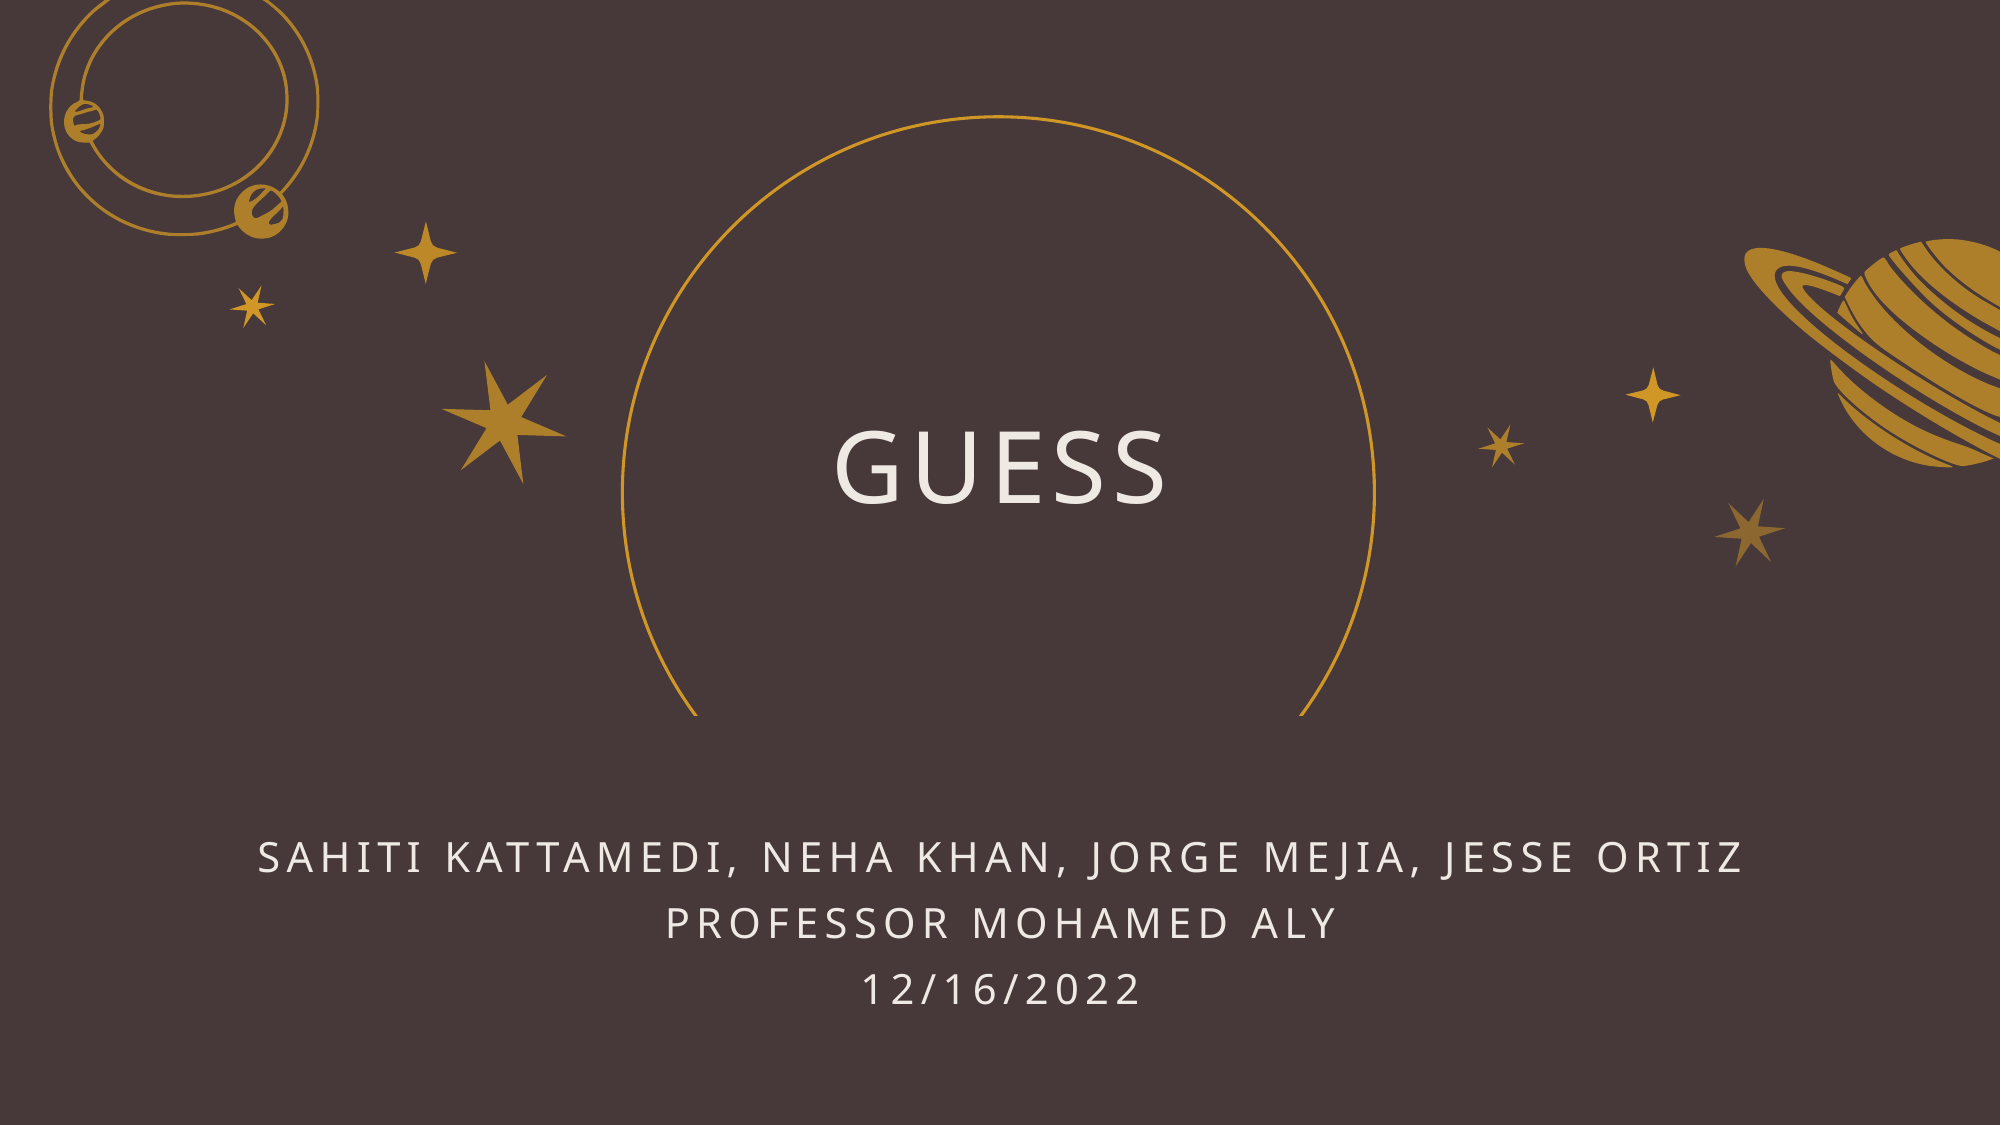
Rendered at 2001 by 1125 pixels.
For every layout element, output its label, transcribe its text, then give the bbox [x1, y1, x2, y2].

subtitle Sahiti Kattamedi, Neha Khan, Jorge Mejia, Jesse Ortiz Professor Mohamed Aly 12/16/2022 [174, 836, 1825, 897]
title GUess [174, 412, 1825, 526]
